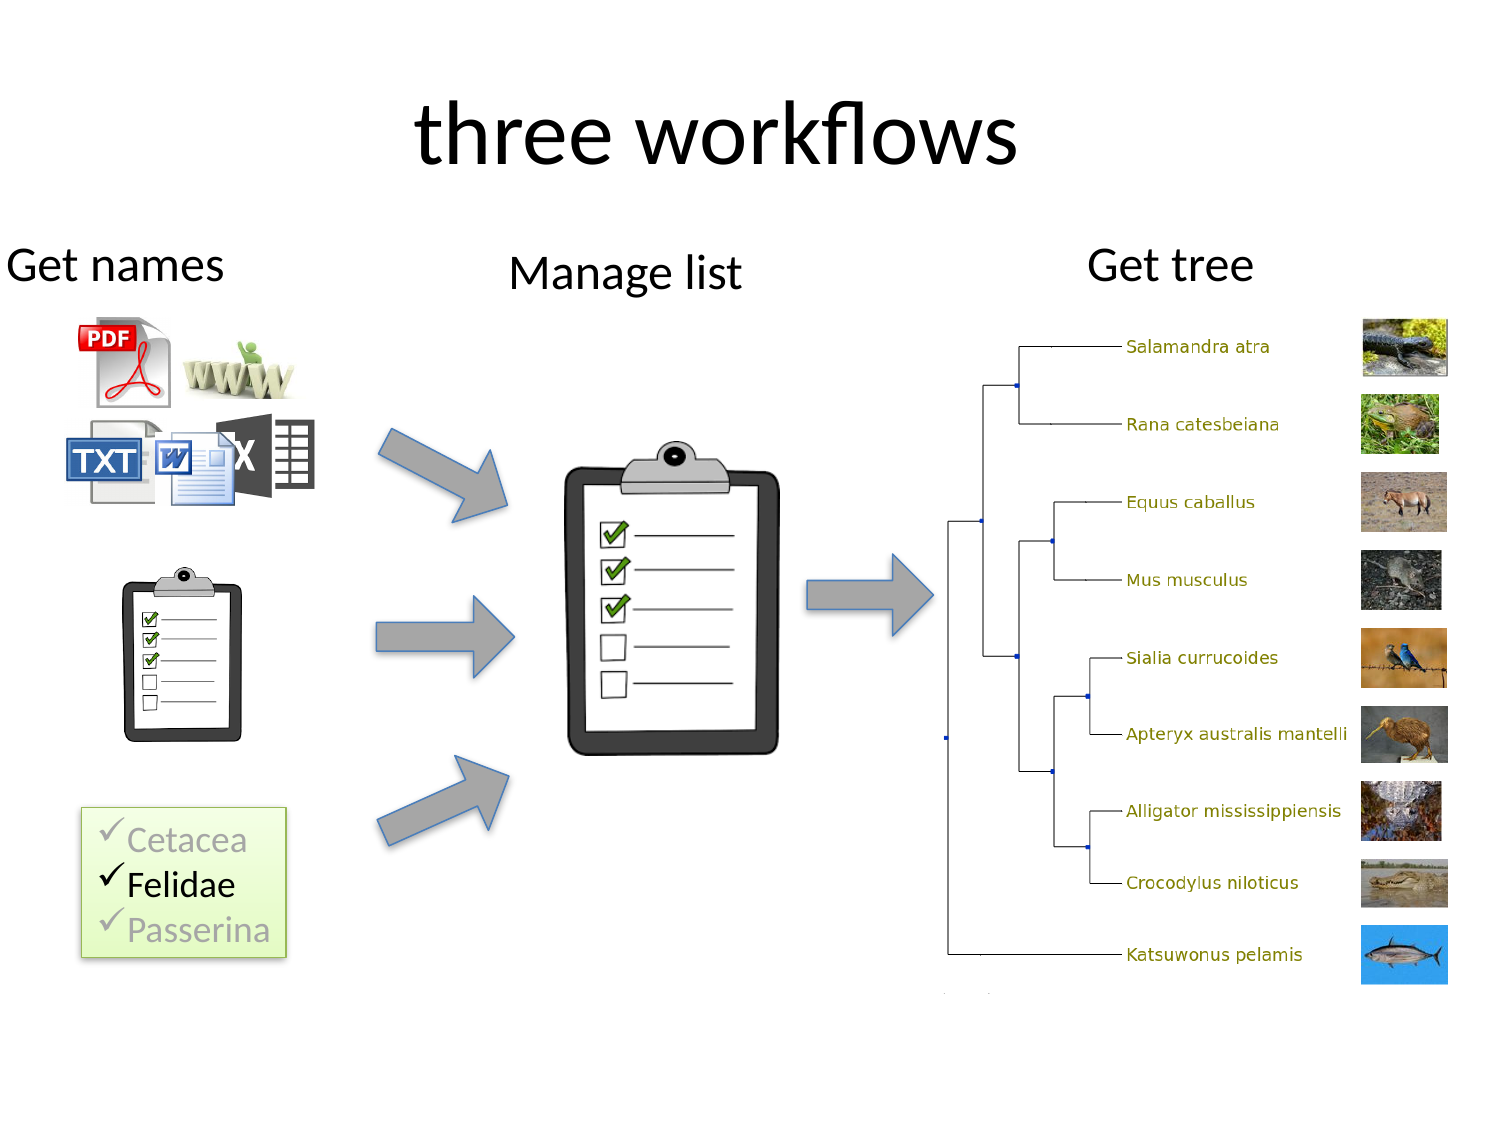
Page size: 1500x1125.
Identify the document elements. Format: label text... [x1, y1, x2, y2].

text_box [64, 314, 327, 512]
text_box Manage list [493, 232, 871, 307]
picture [122, 567, 243, 742]
title three workflows [75, 45, 1359, 211]
text_box [376, 754, 510, 847]
text_box Cetacea Felidae Passerina [81, 807, 287, 958]
text_box Get tree [1072, 224, 1359, 299]
text_box [377, 427, 509, 524]
picture [943, 307, 1457, 994]
text_box Get names [0, 224, 353, 299]
picture [564, 441, 781, 756]
text_box [375, 595, 516, 679]
text_box [806, 553, 935, 637]
